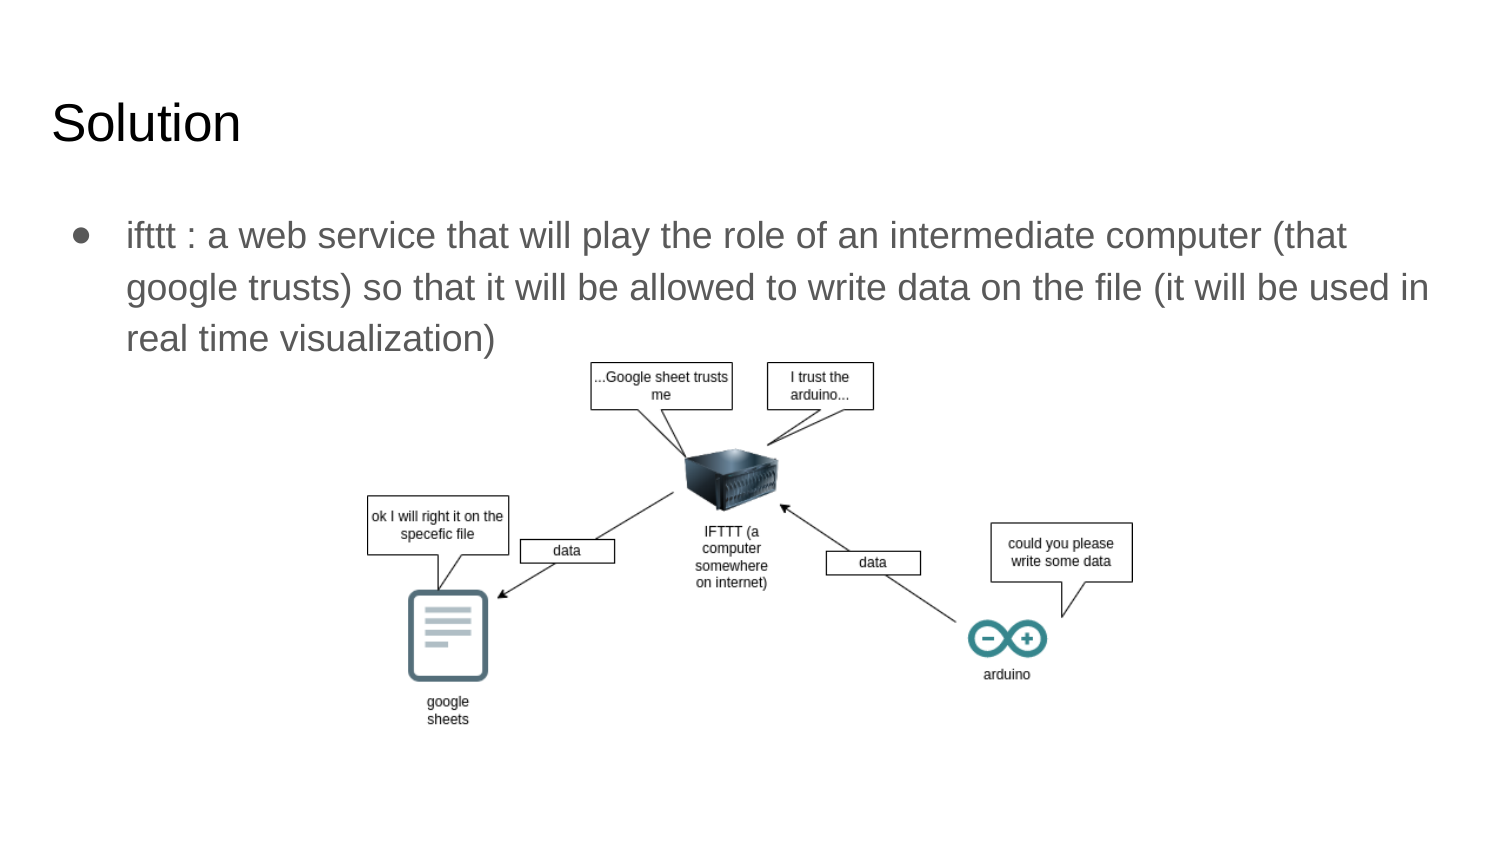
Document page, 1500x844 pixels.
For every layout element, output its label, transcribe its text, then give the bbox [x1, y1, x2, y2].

picture [366, 362, 1133, 729]
title Solution [51, 72, 1449, 167]
list ifttt : a web service that will play the role of an intermediate computer (that google trusts) so that it will be allowed to write data on the file (it will be used in real time visualization) [51, 189, 1449, 750]
